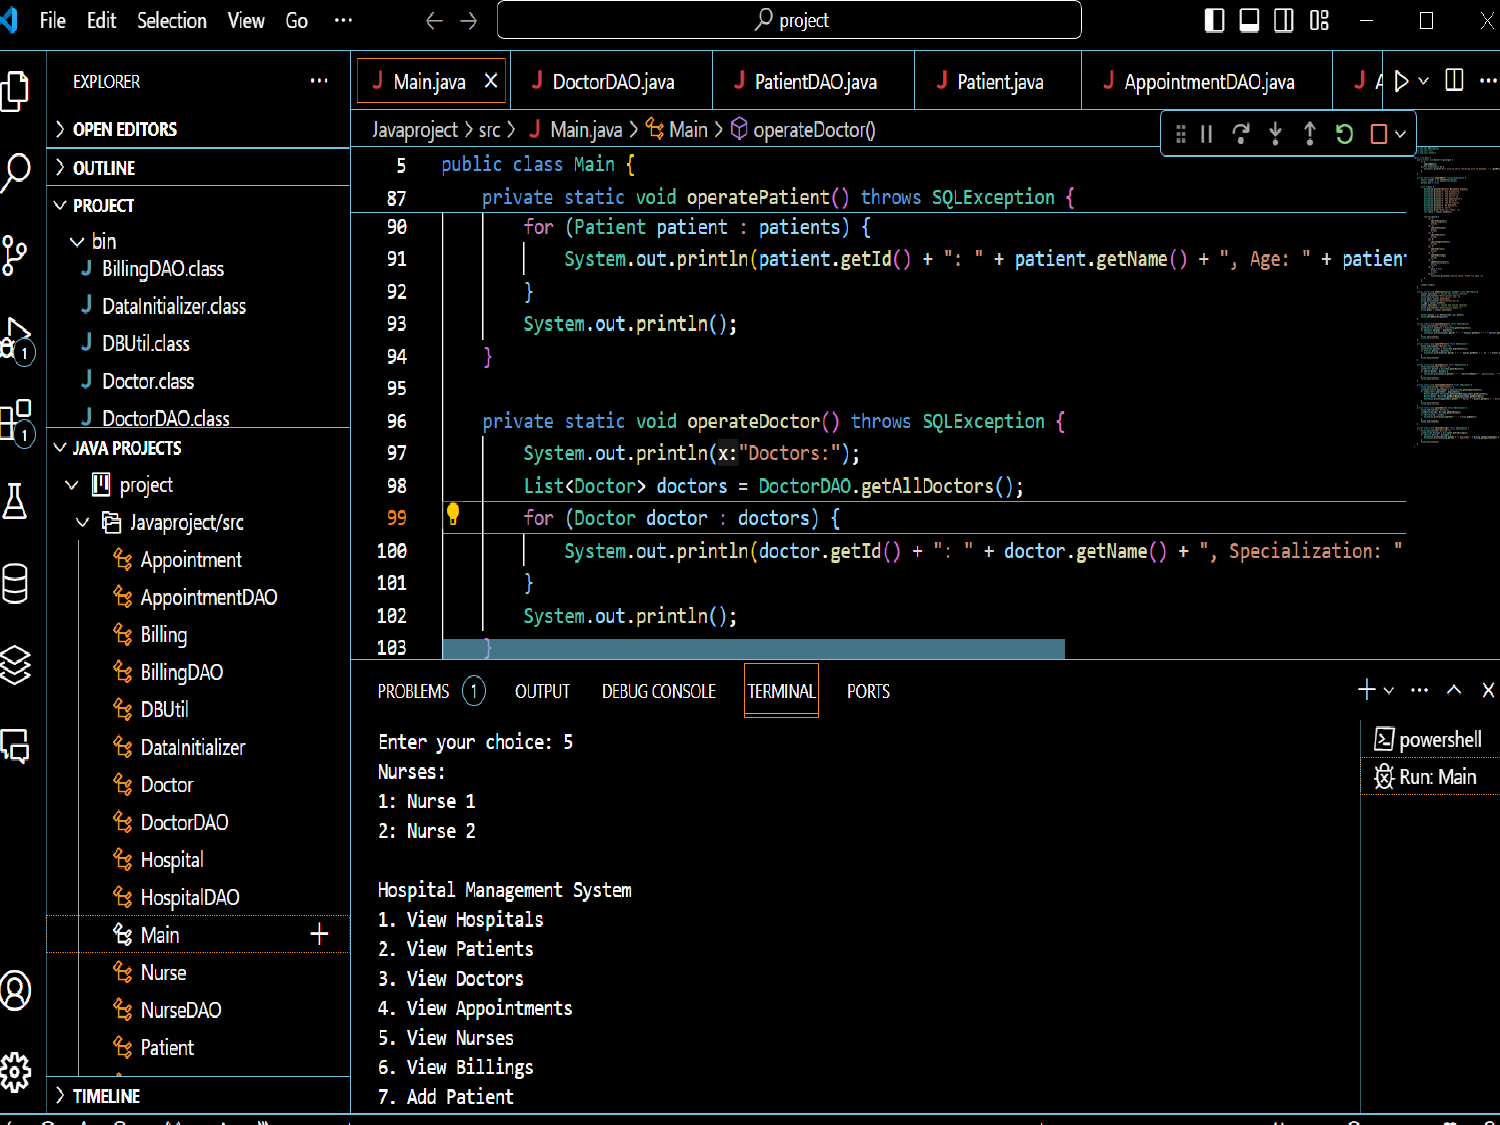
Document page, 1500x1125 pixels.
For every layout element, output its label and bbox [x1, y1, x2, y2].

list [0, 0, 1500, 1125]
